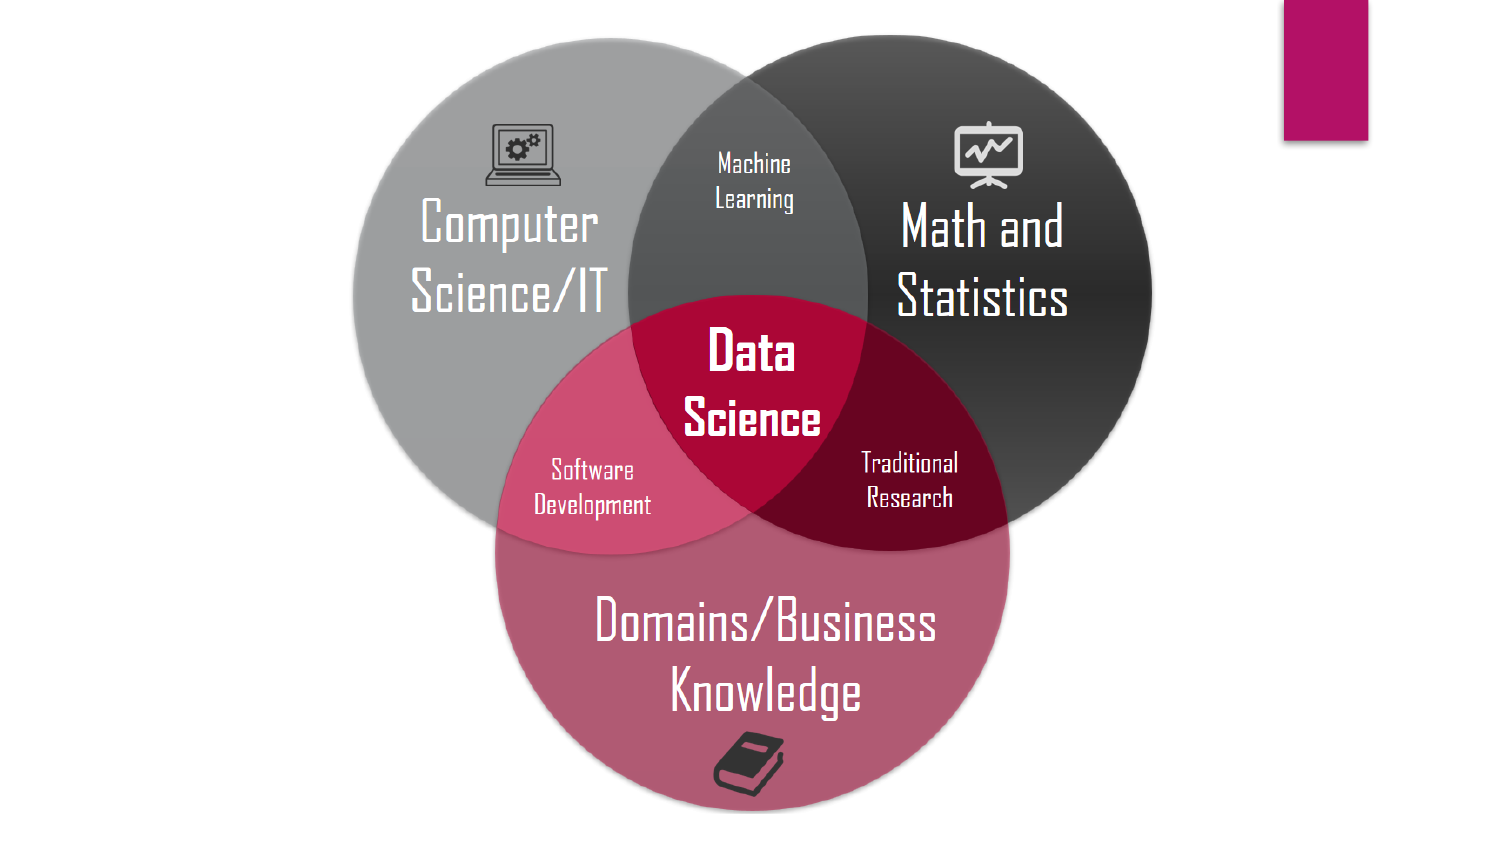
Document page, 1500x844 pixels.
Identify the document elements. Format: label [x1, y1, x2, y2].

picture [317, 29, 1183, 815]
